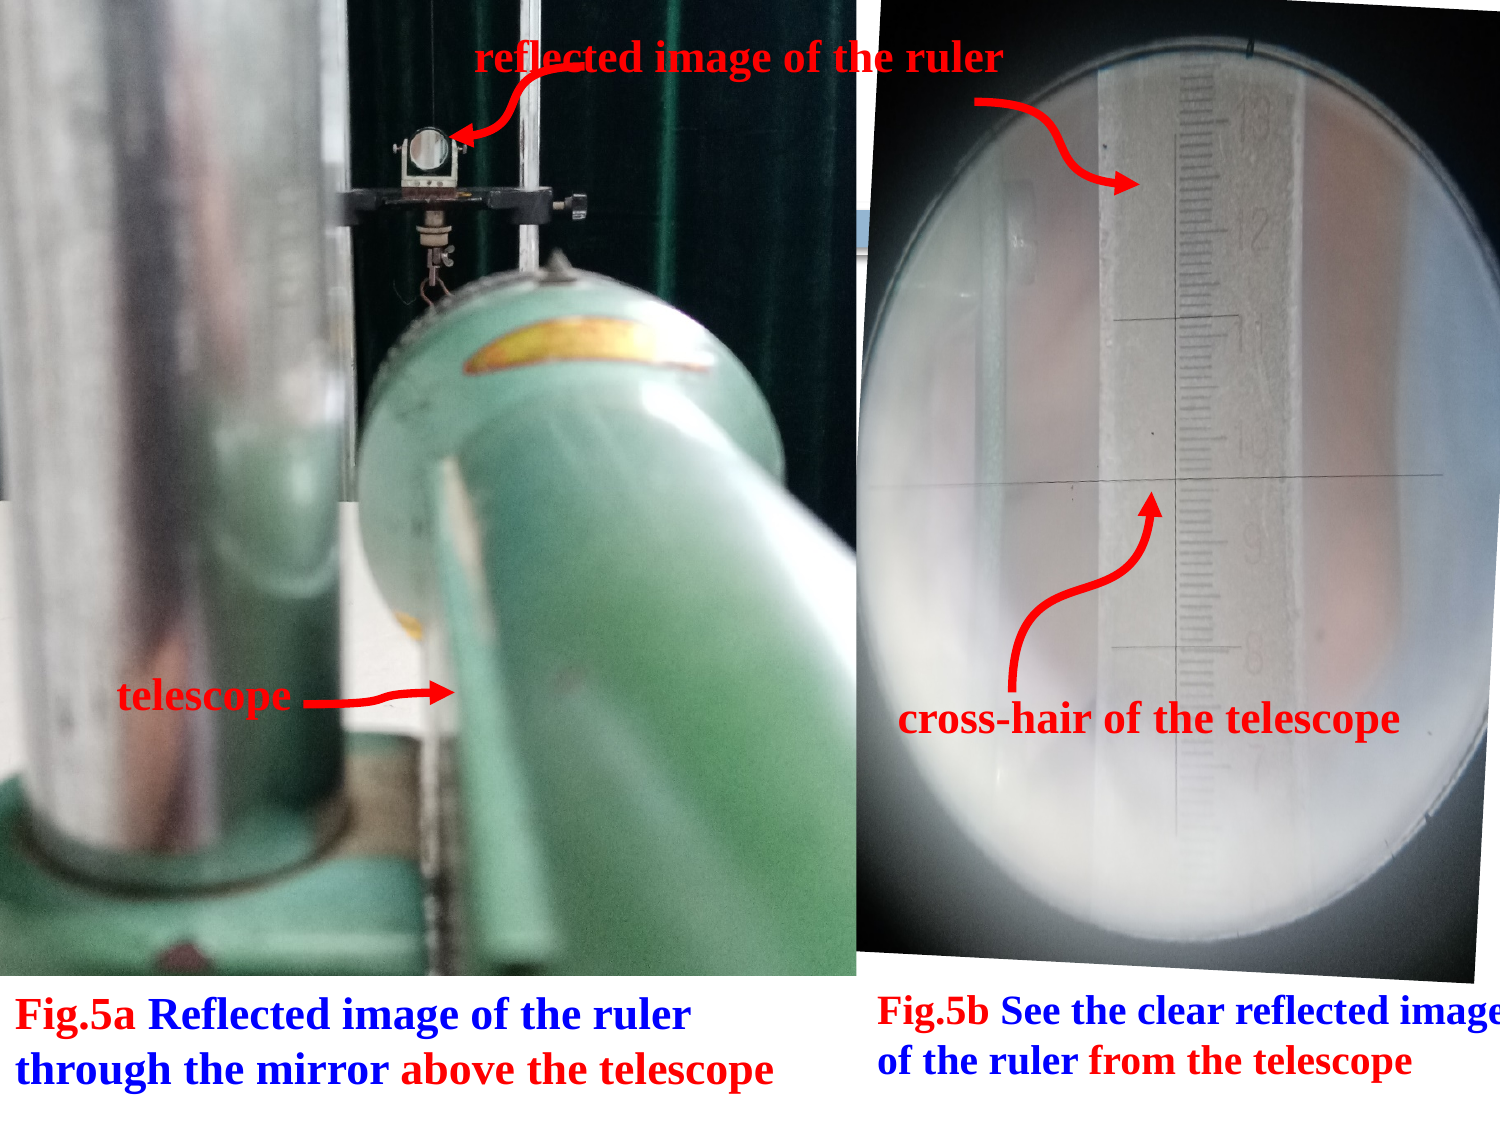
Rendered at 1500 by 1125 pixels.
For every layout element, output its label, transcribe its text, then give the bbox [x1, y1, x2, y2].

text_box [981, 521, 1183, 663]
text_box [303, 692, 455, 705]
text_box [448, 66, 585, 138]
picture [0, 0, 1500, 977]
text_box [974, 101, 1140, 185]
text_box Fig.5a Reflected image of the ruler through the mirror above the telescope [0, 987, 809, 1101]
text_box Fig.5b See the clear reflected image of the ruler from the telescope [862, 978, 1500, 1091]
